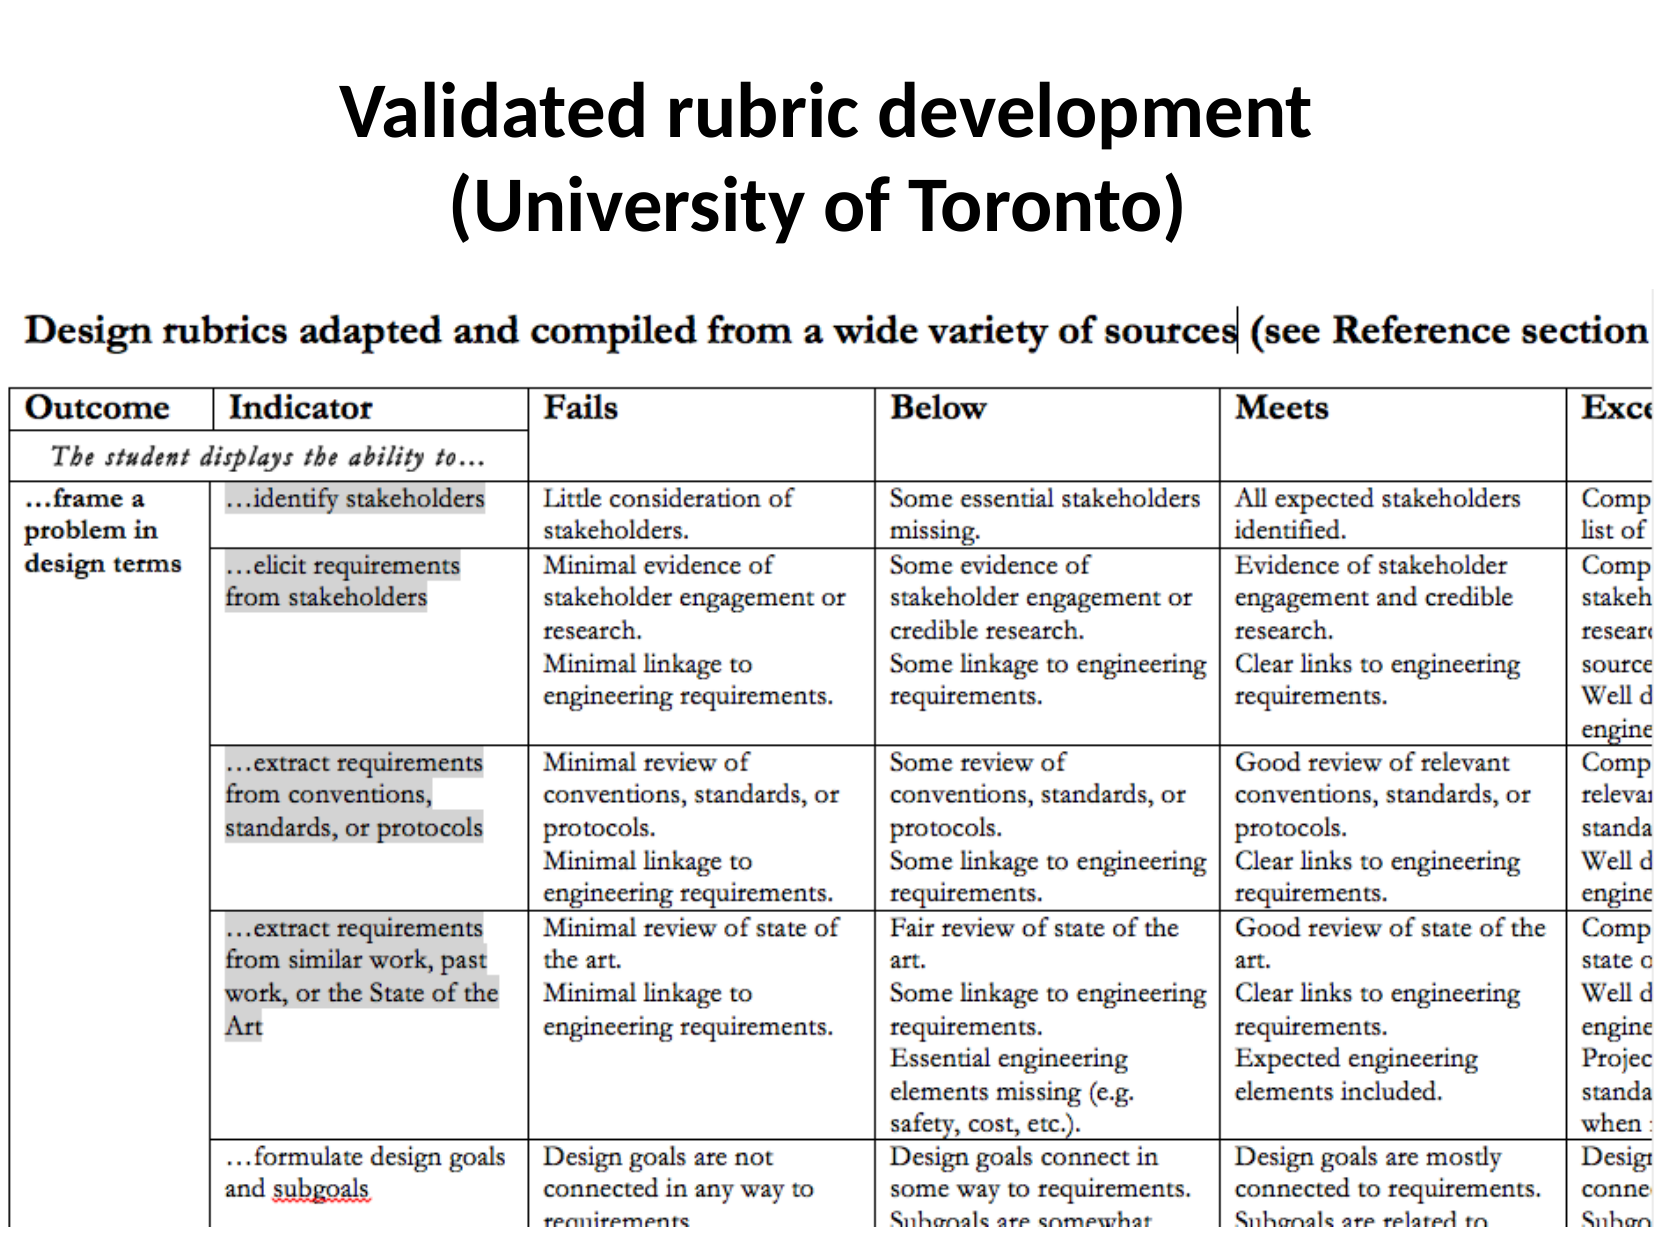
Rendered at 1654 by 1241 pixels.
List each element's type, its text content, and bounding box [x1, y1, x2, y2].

picture [0, 289, 1654, 1228]
title Validated rubric development (University of Toronto) [82, 49, 1571, 257]
